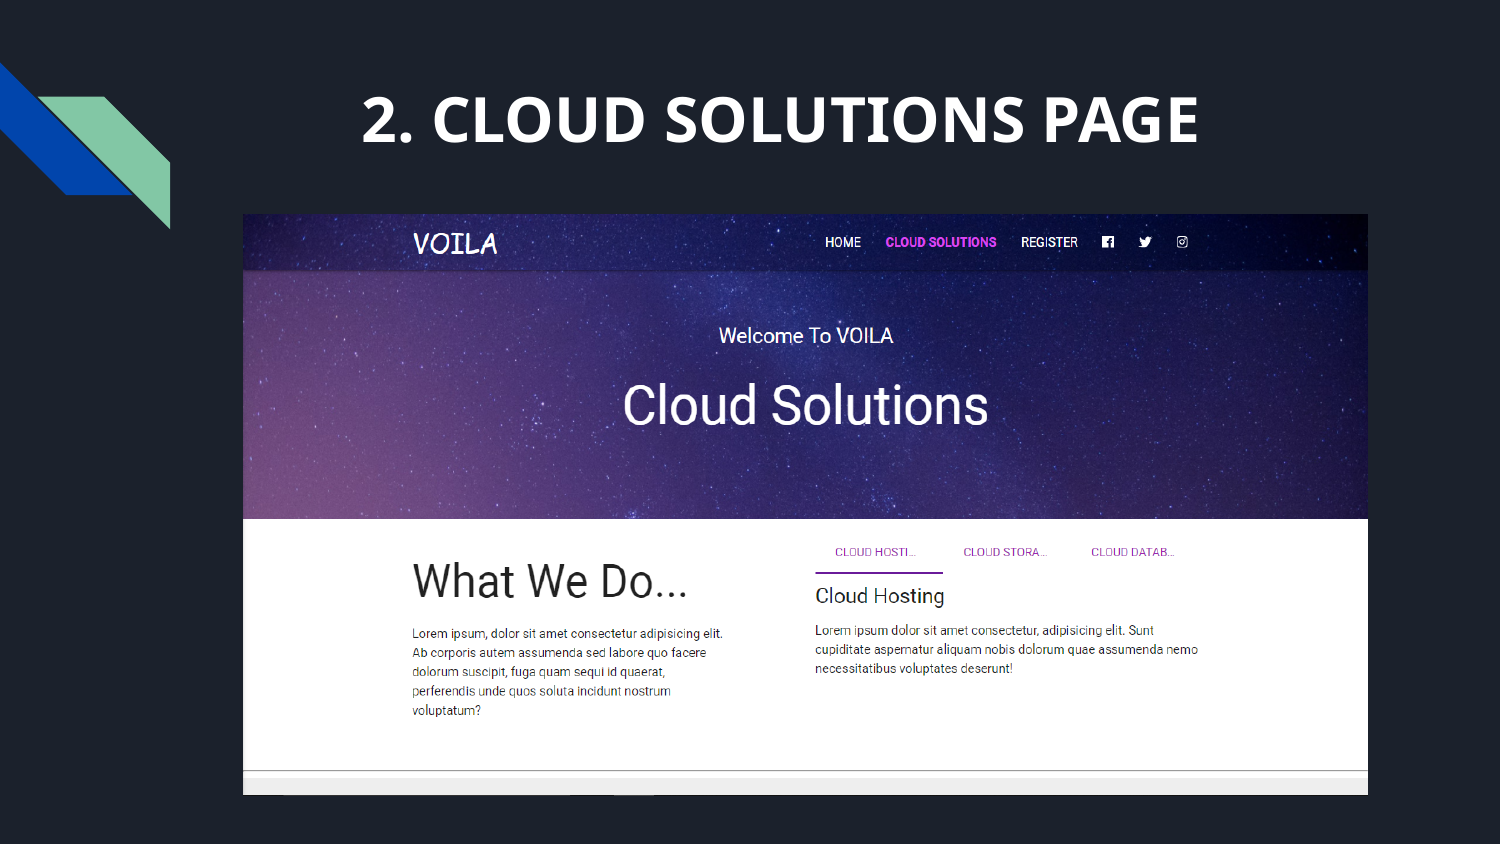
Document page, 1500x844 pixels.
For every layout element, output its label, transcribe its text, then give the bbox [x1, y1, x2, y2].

title 2. CLOUD SOLUTIONS PAGE [346, 64, 1368, 214]
picture [243, 214, 1368, 796]
